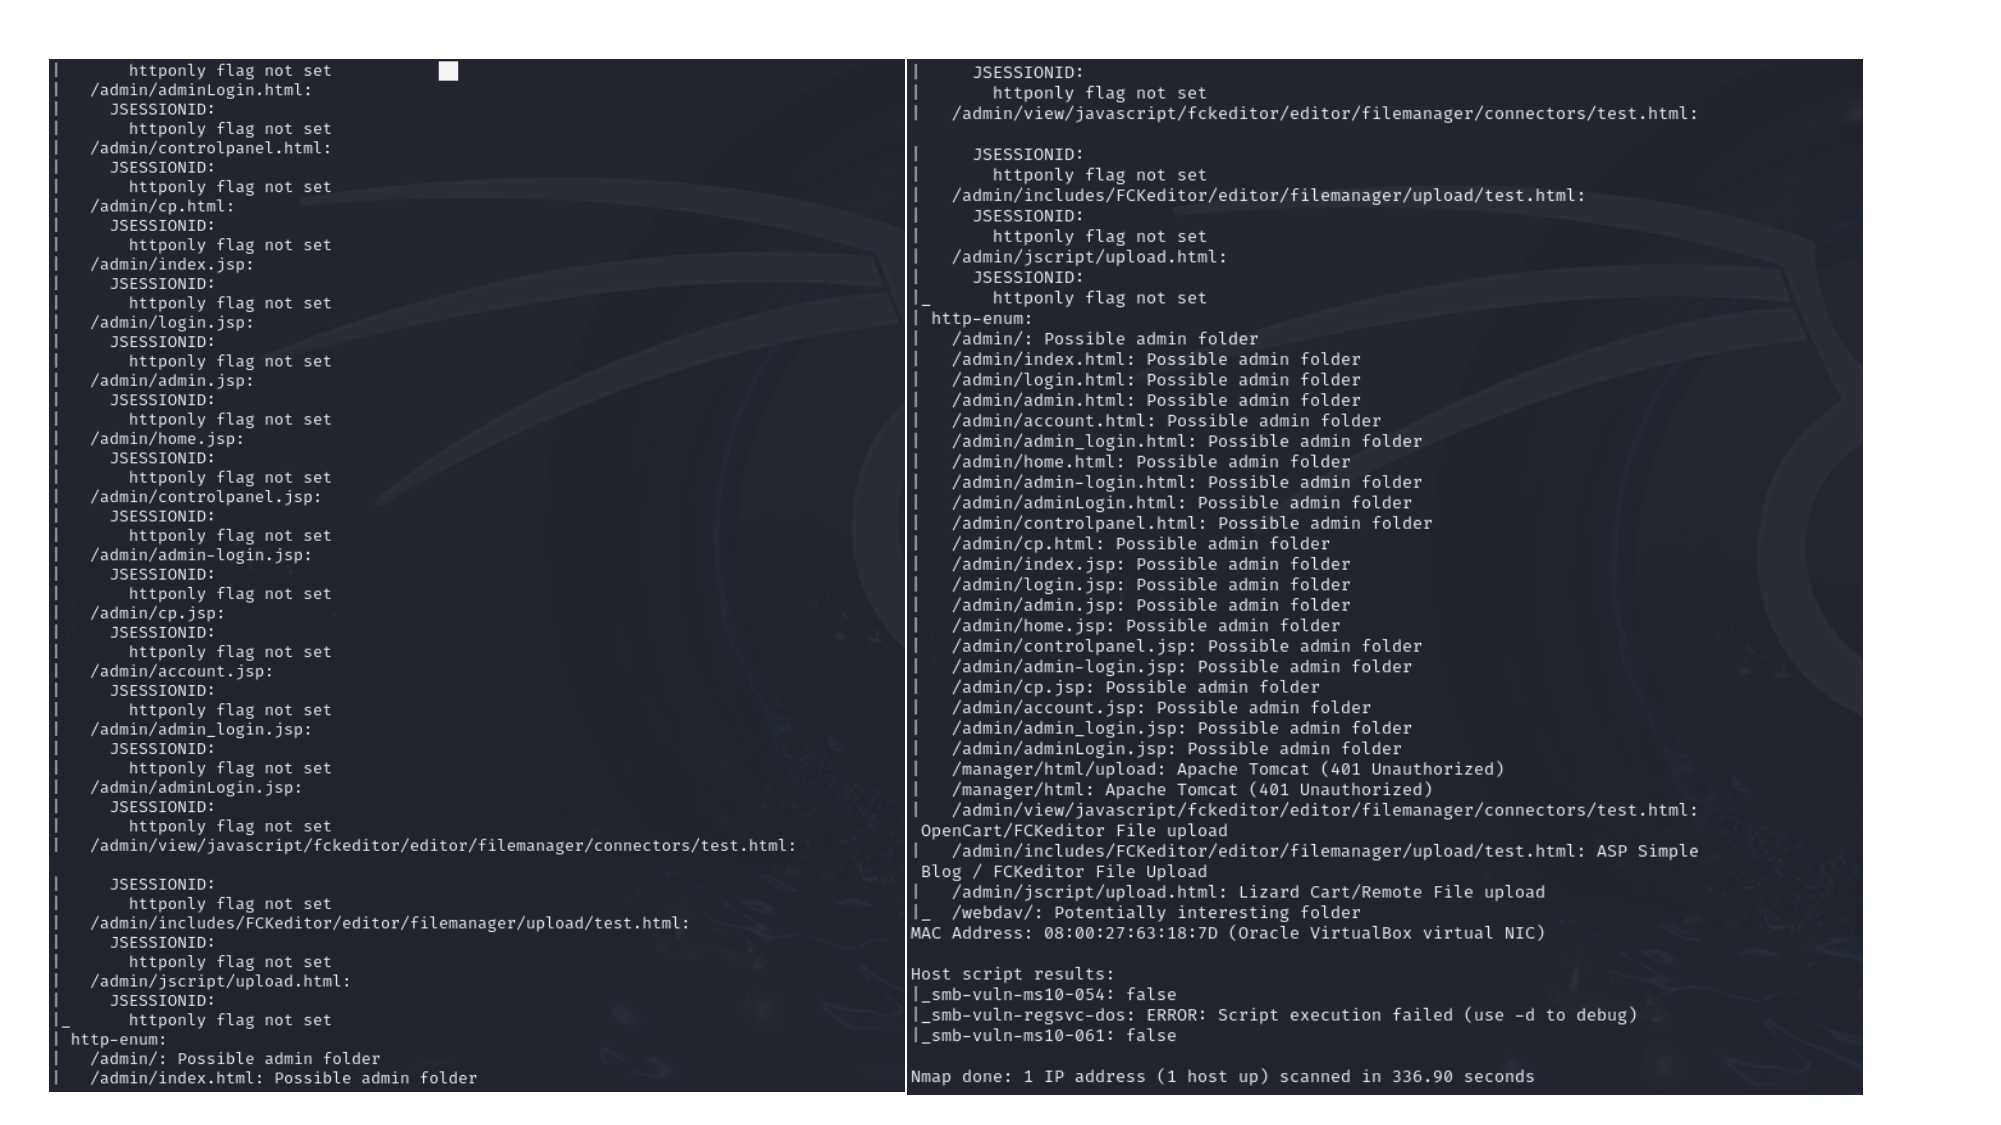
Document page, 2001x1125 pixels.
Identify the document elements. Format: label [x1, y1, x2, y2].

picture [906, 59, 1863, 1095]
list [48, 59, 906, 1093]
